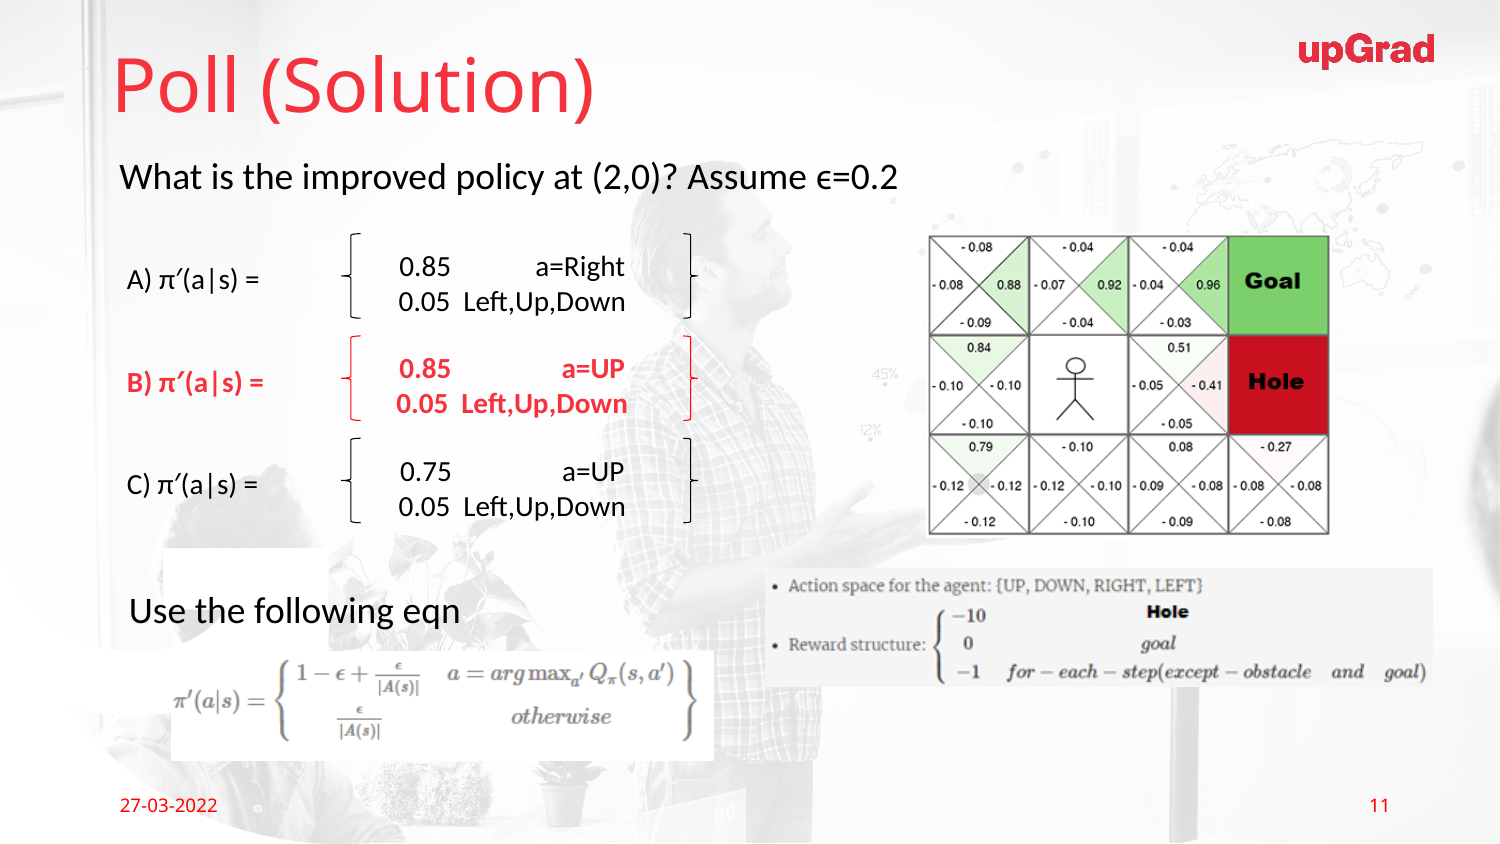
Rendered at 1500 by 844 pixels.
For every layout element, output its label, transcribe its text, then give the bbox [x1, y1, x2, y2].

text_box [112, 335, 698, 429]
picture [171, 651, 714, 761]
text_box What is the improved policy at (2,0)? Assume ϵ=0.2 [104, 144, 1437, 205]
text_box [0, 0, 1500, 844]
text_box 27-03-2022 [104, 782, 443, 827]
text_box 11 [1068, 782, 1406, 828]
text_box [112, 233, 698, 326]
picture [765, 568, 1433, 687]
picture [926, 233, 1332, 538]
text_box Use the following eqn [114, 578, 477, 639]
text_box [112, 438, 698, 531]
picture [1299, 33, 1434, 70]
text_box Poll (Solution) [100, 33, 1002, 144]
